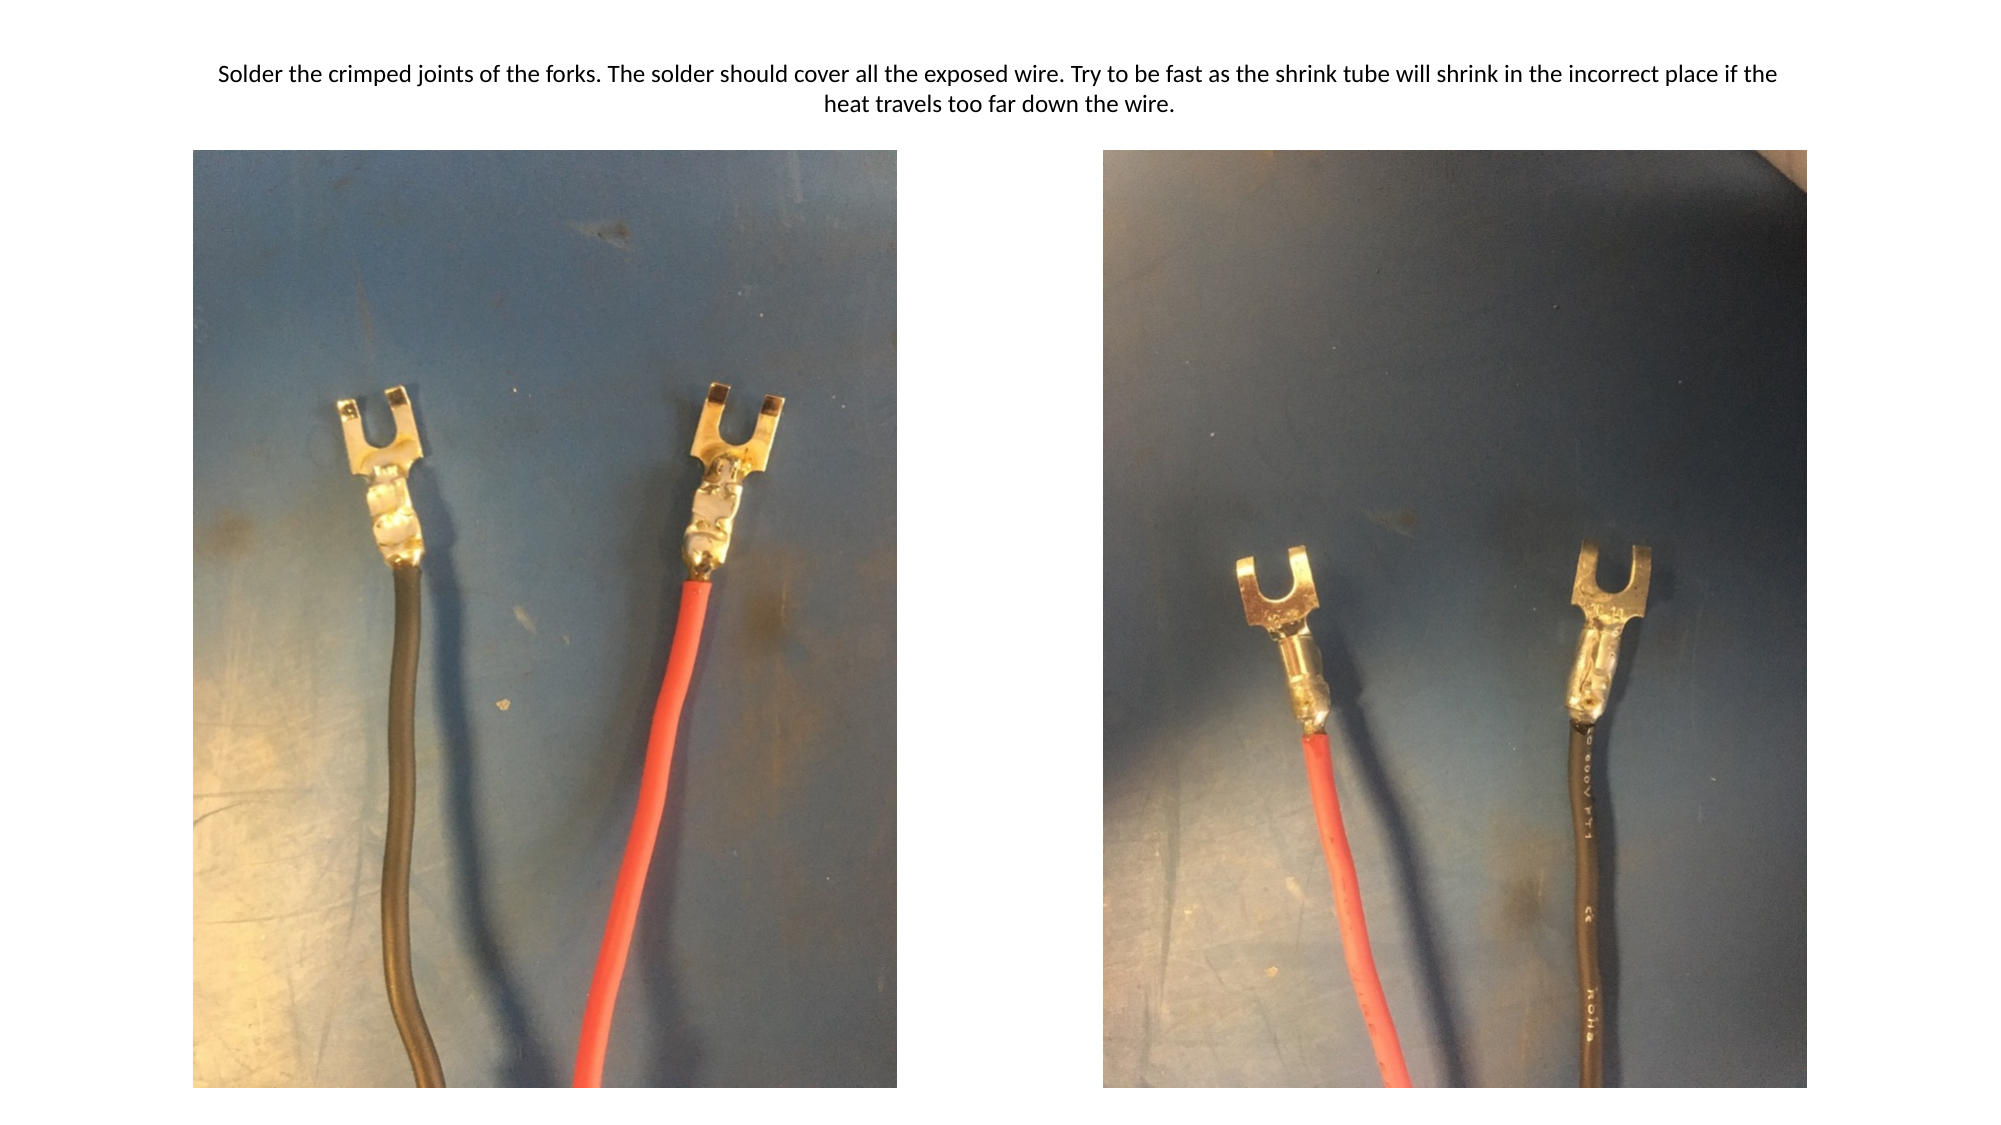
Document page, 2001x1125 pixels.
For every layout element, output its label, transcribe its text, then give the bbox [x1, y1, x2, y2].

text_box Solder the crimped joints of the forks. The solder should cover all the exposed wire. Try to be fast as the shrink tube will shrink in the incorrect place if the heat travels too far down the wire. [200, 50, 1799, 126]
picture [193, 150, 897, 1089]
picture [1103, 150, 1807, 1089]
